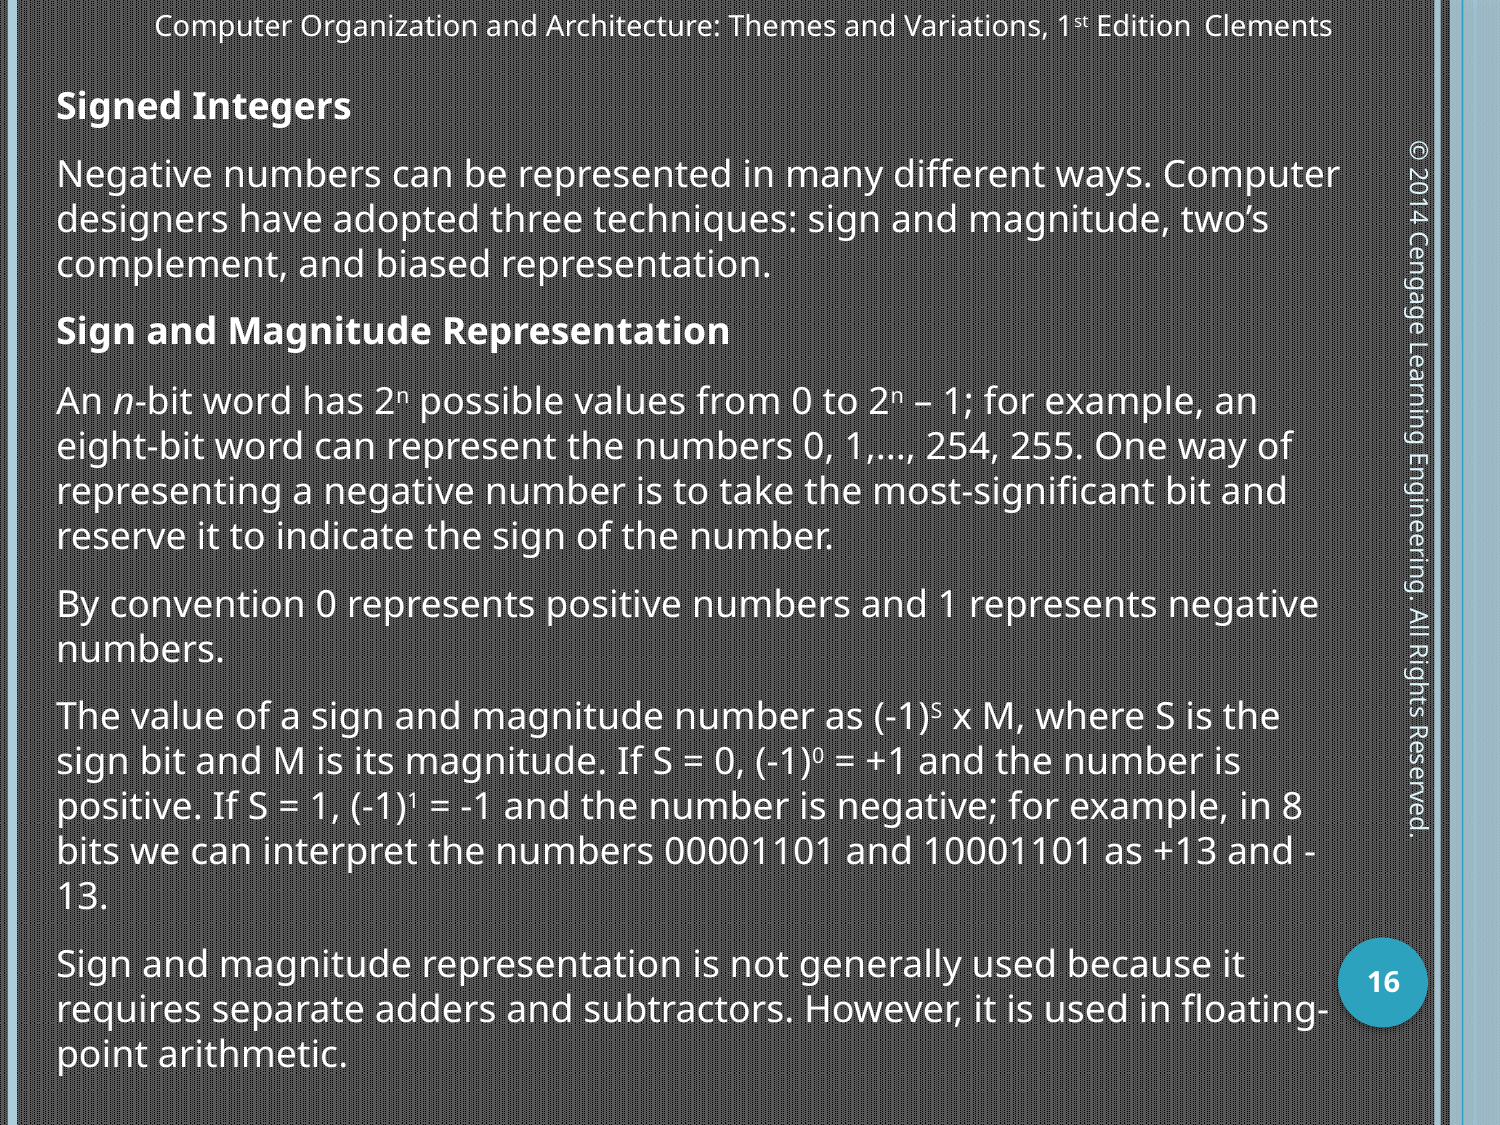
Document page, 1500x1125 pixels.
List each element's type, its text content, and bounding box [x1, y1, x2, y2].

footer © 2014 Cengage Learning Engineering. All Rights Reserved. [1387, 125, 1448, 882]
text_box Signed Integers Negative numbers can be represented in many different ways. Computer designers have adopted three techniques: sign and magnitude, two’s complement, and biased representation. Sign and Magnitude Representation An n-bit word has 2n possible values from 0 to 2n – 1; for example, an eight-bit word can represent the numbers 0, 1,..., 254, 255. One way of representing a negative number is to take the most-significant bit and reserve it to indicate the sign of the number. By convention 0 represents positive numbers and 1 represents negative numbers. The value of a sign and magnitude number as (-1)S x M, where S is the sign bit and M is its magnitude. If S = 0, (-1)0 = +1 and the number is positive. If S = 1, (-1)1 = -1 and the number is negative; for example, in 8 bits we can interpret the numbers 00001101 and 10001101 as +13 and -13. Sign and magnitude representation is not generally used because it requires separate adders and subtractors. However, it is used in floating-point arithmetic. [41, 74, 1371, 1082]
slide_number 16 [1371, 940, 1434, 1027]
